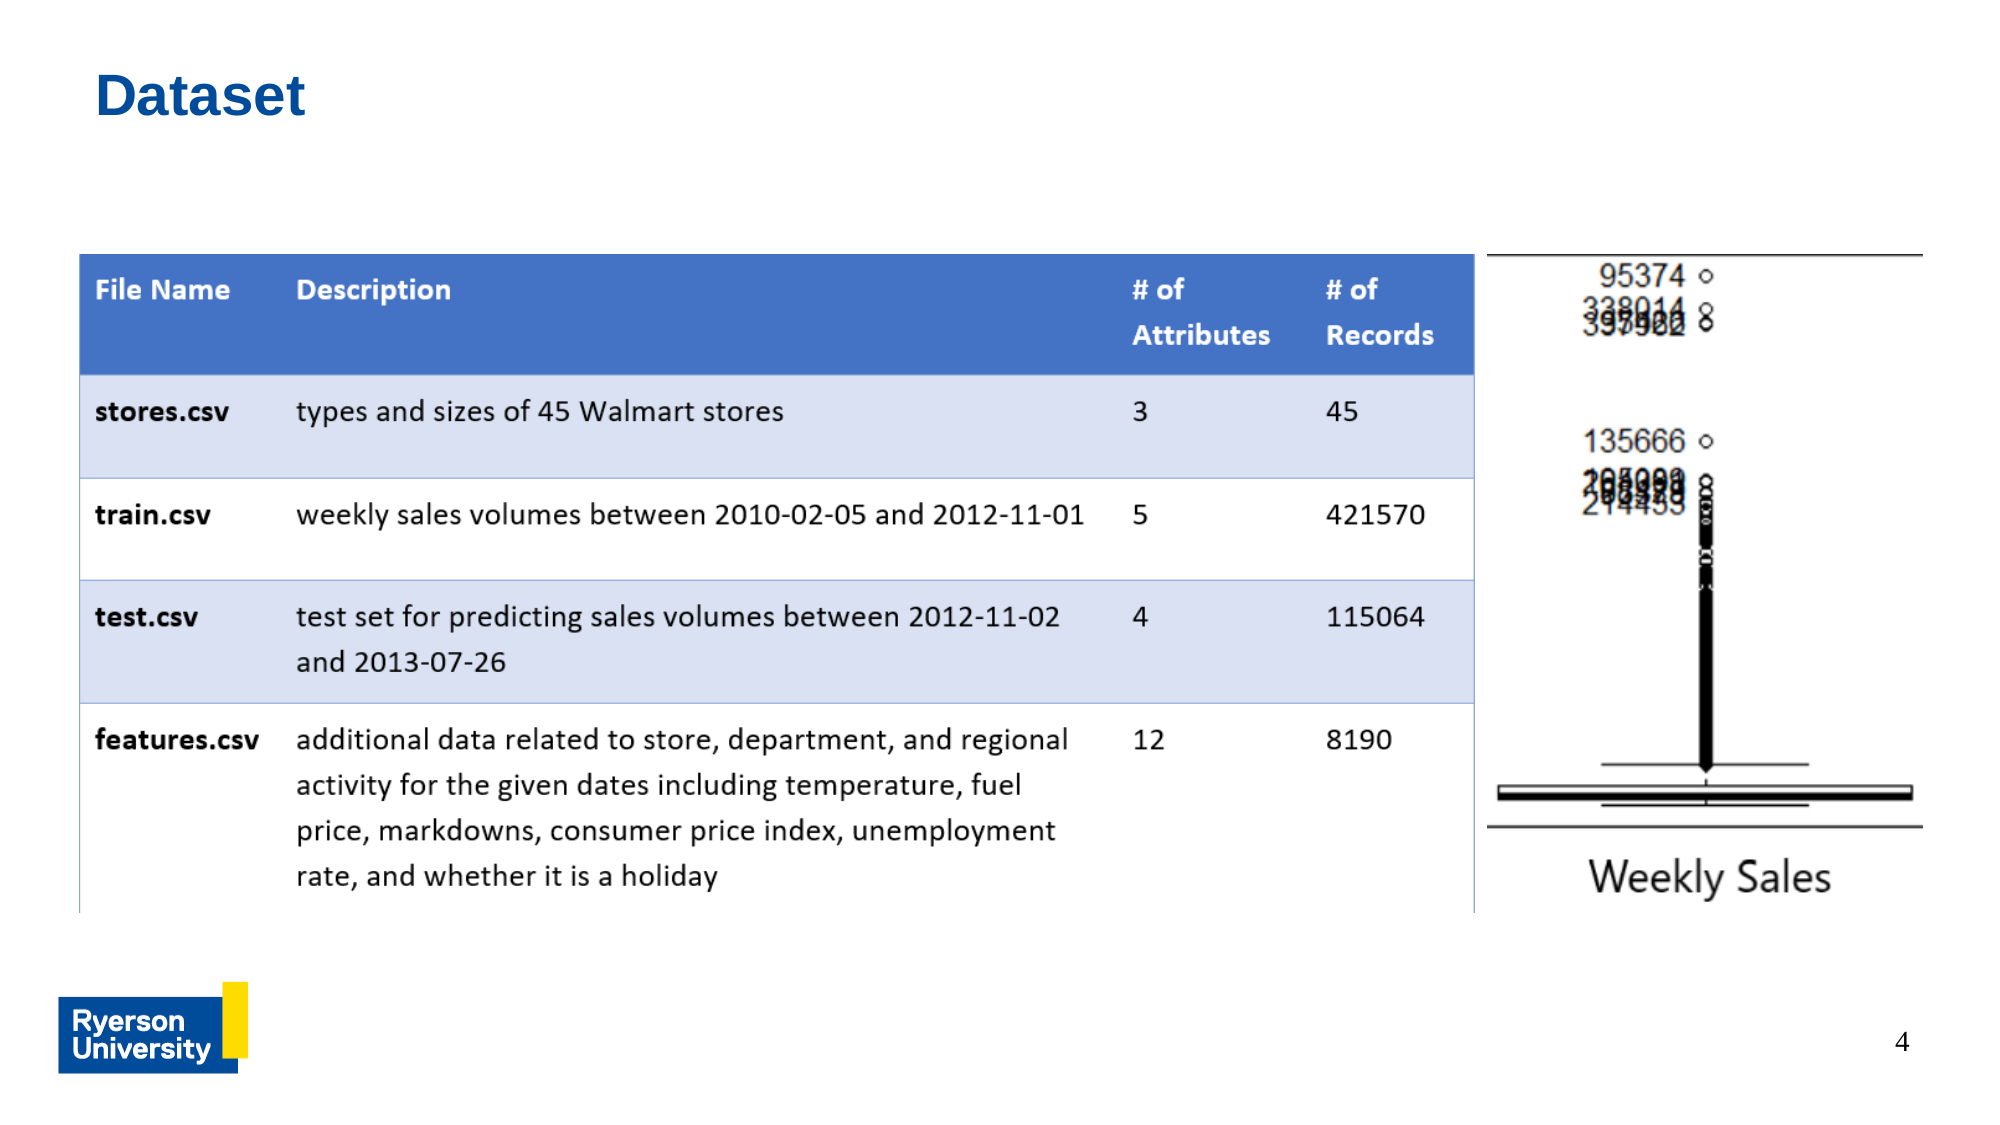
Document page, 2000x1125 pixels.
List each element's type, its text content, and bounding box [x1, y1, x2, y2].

title Dataset [79, 64, 1927, 240]
picture [0, 0, 2000, 1125]
slide_number 4 [1777, 1009, 1925, 1070]
